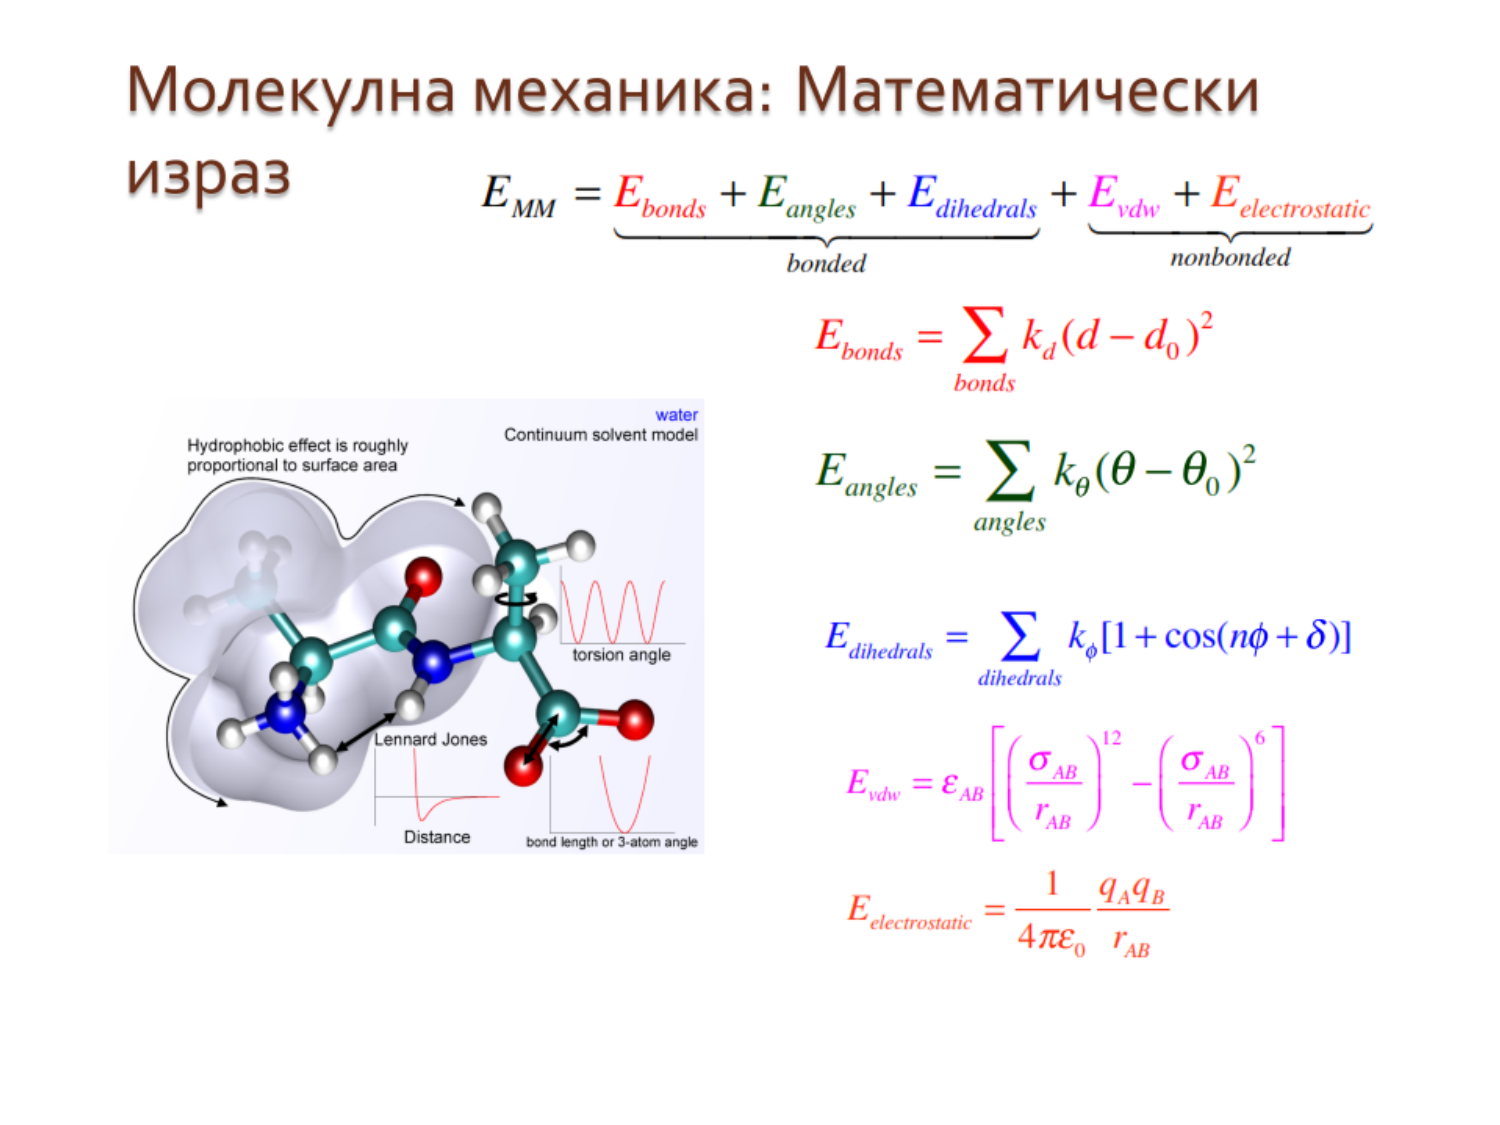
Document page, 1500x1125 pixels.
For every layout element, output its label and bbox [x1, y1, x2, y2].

picture [93, 47, 1407, 1078]
